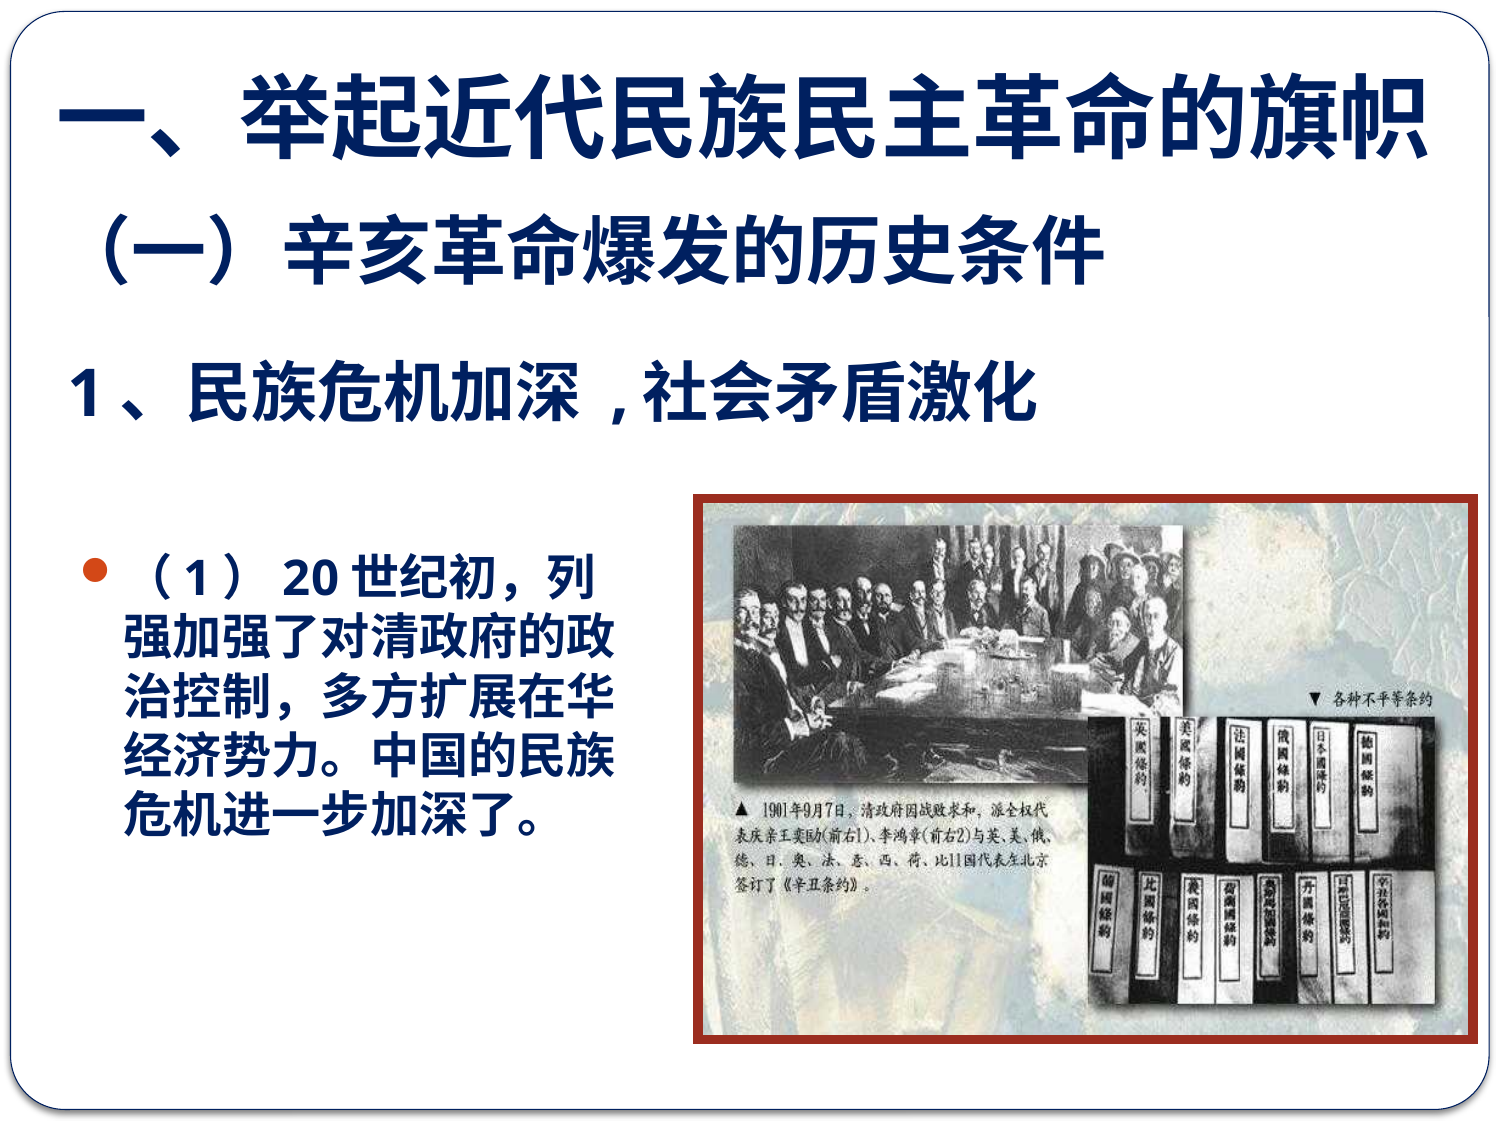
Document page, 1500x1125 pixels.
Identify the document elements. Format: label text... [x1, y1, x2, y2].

text_box （一）辛亥革命爆发的历史条件 [41, 196, 1380, 303]
text_box 一、举起近代民族民主革命的旗帜 [41, 45, 1459, 185]
title 1、民族危机加深 ,社会矛盾激化 [53, 338, 1058, 445]
list （1）20世纪初，列强加强了对清政府的政治控制，多方扩展在华经济势力。中国的民族危机进一步加深了。 [64, 538, 632, 894]
picture [702, 503, 1469, 1036]
